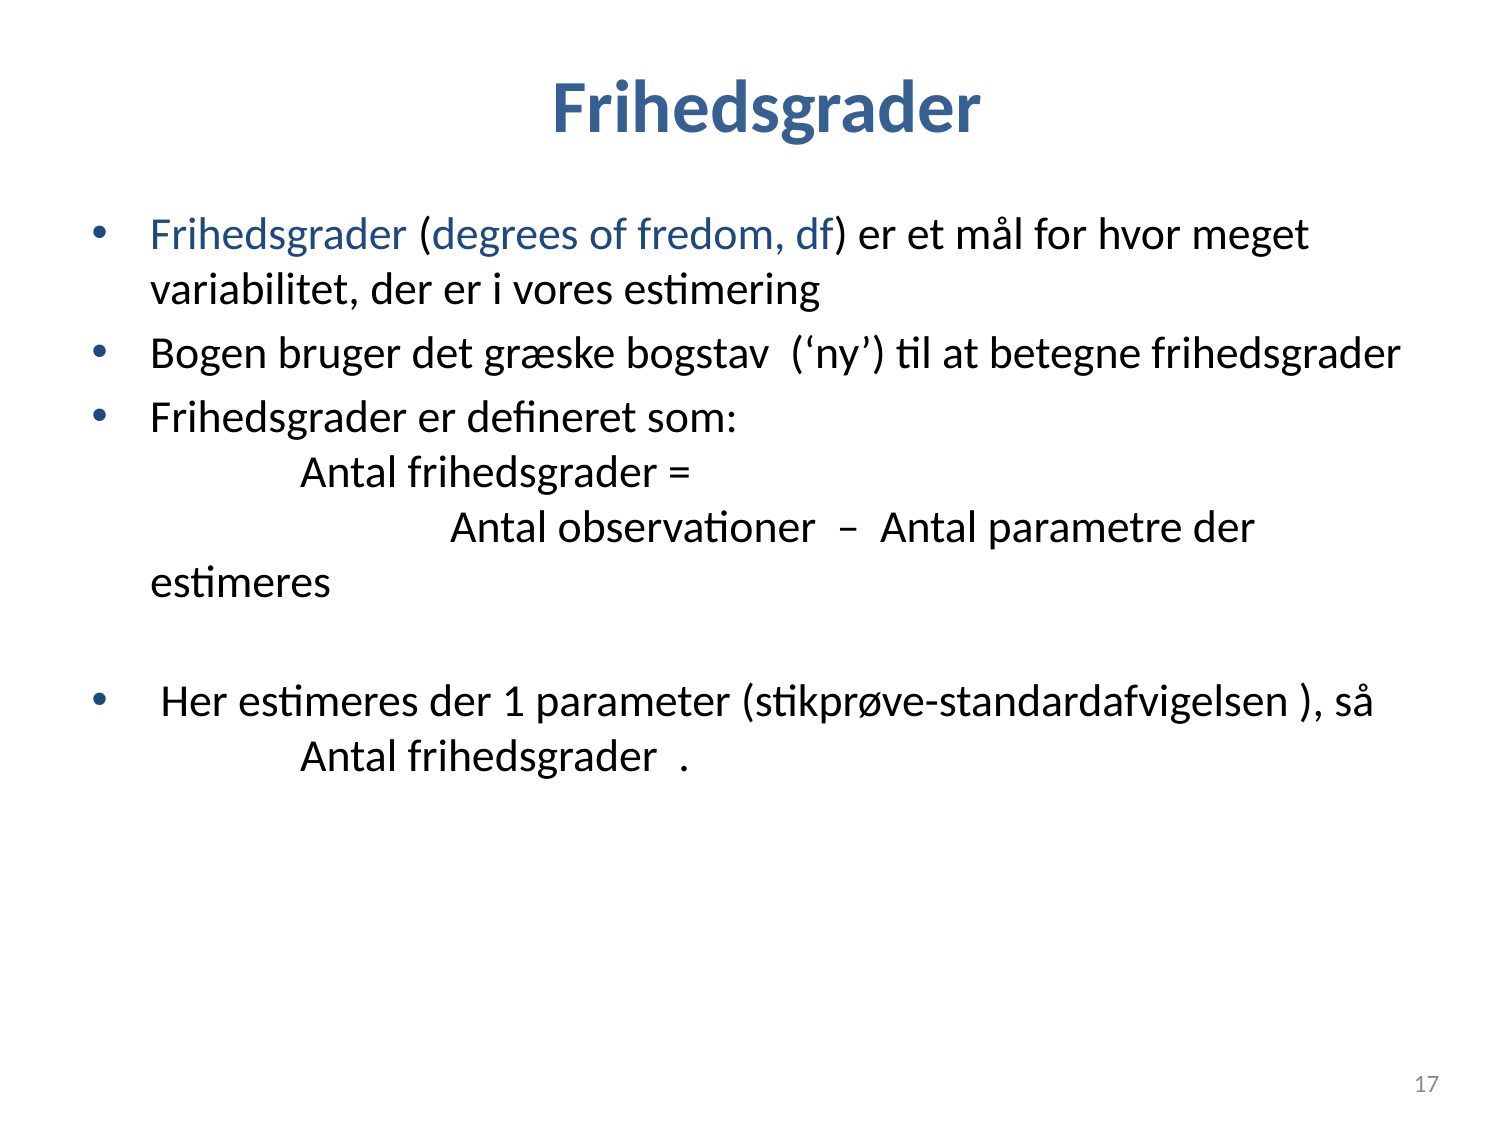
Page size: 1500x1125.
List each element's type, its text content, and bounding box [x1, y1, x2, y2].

slide_number 17 [1104, 1058, 1455, 1107]
title Frihedsgrader [76, 45, 1459, 161]
